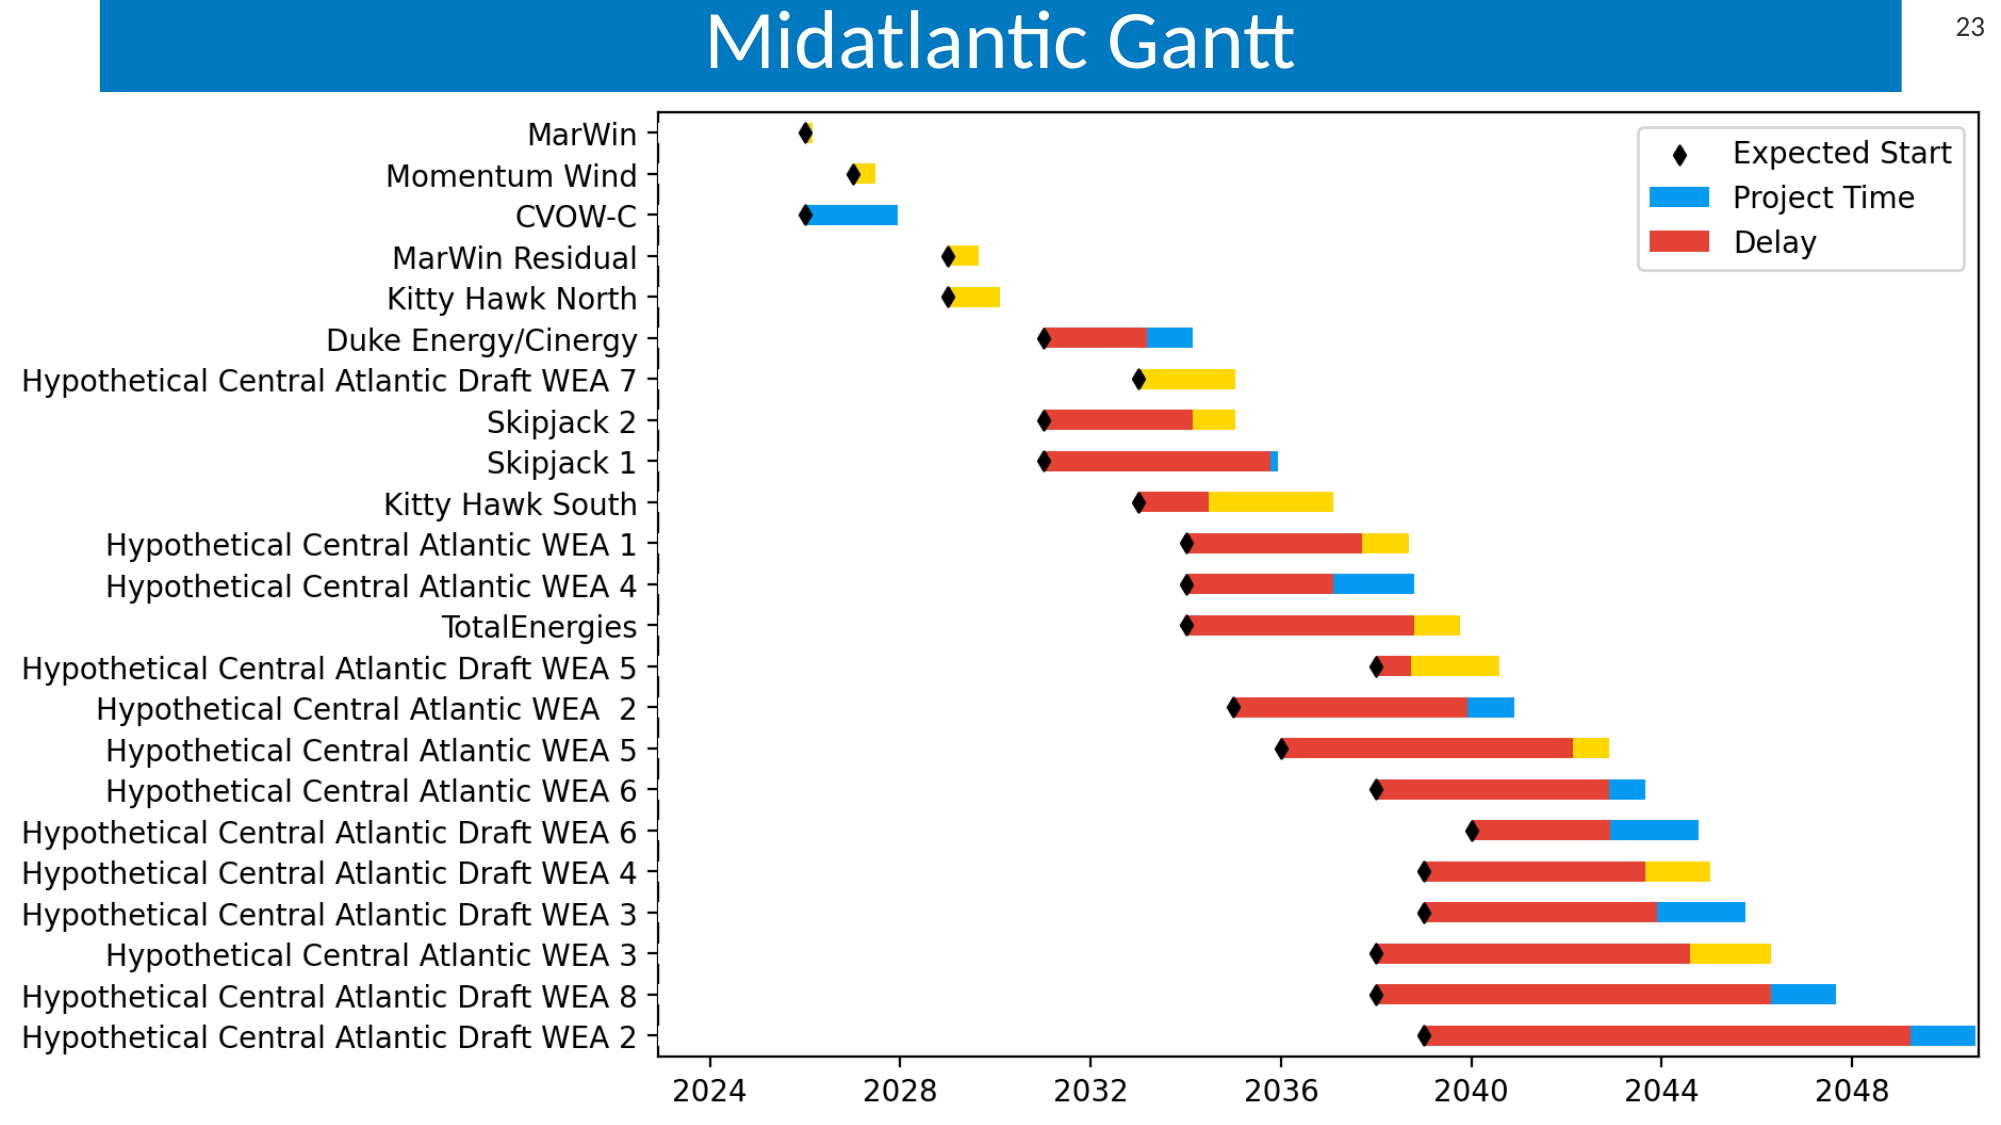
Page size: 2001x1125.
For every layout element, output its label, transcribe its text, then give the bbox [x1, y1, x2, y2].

title Midatlantic Gantt [99, 0, 1902, 90]
picture [0, 92, 2000, 1125]
